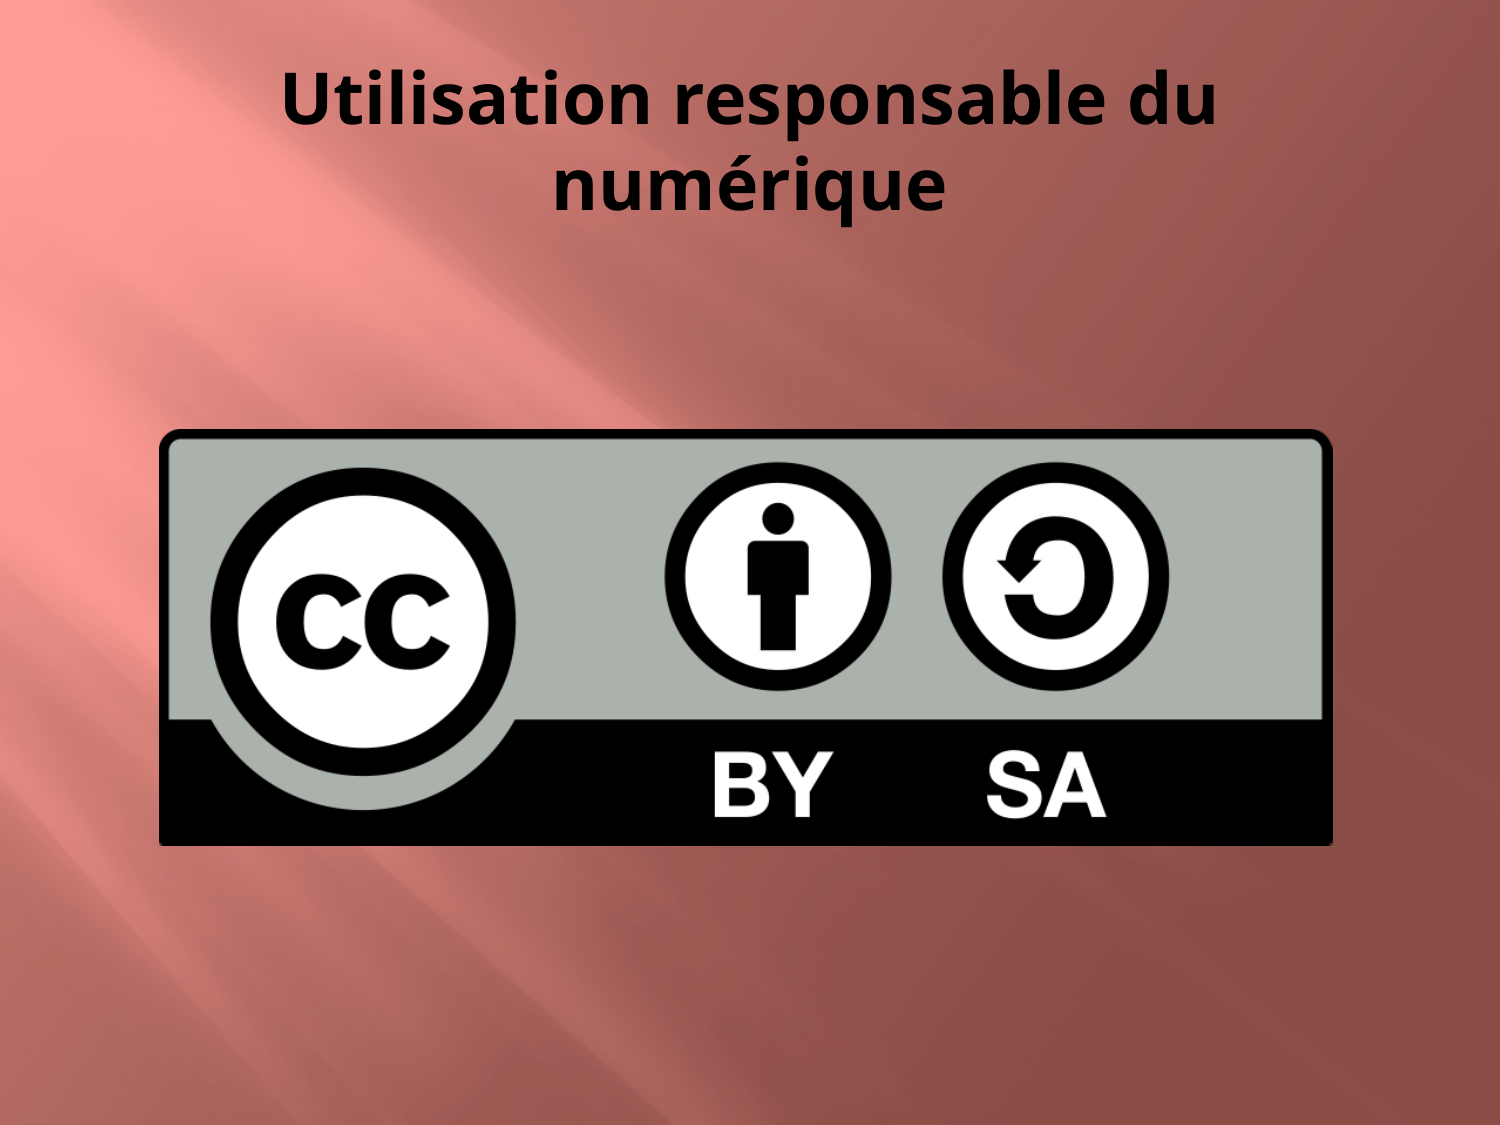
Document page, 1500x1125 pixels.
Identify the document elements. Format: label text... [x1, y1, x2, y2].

title Utilisation responsable du numérique [75, 45, 1425, 233]
picture [159, 429, 1333, 846]
